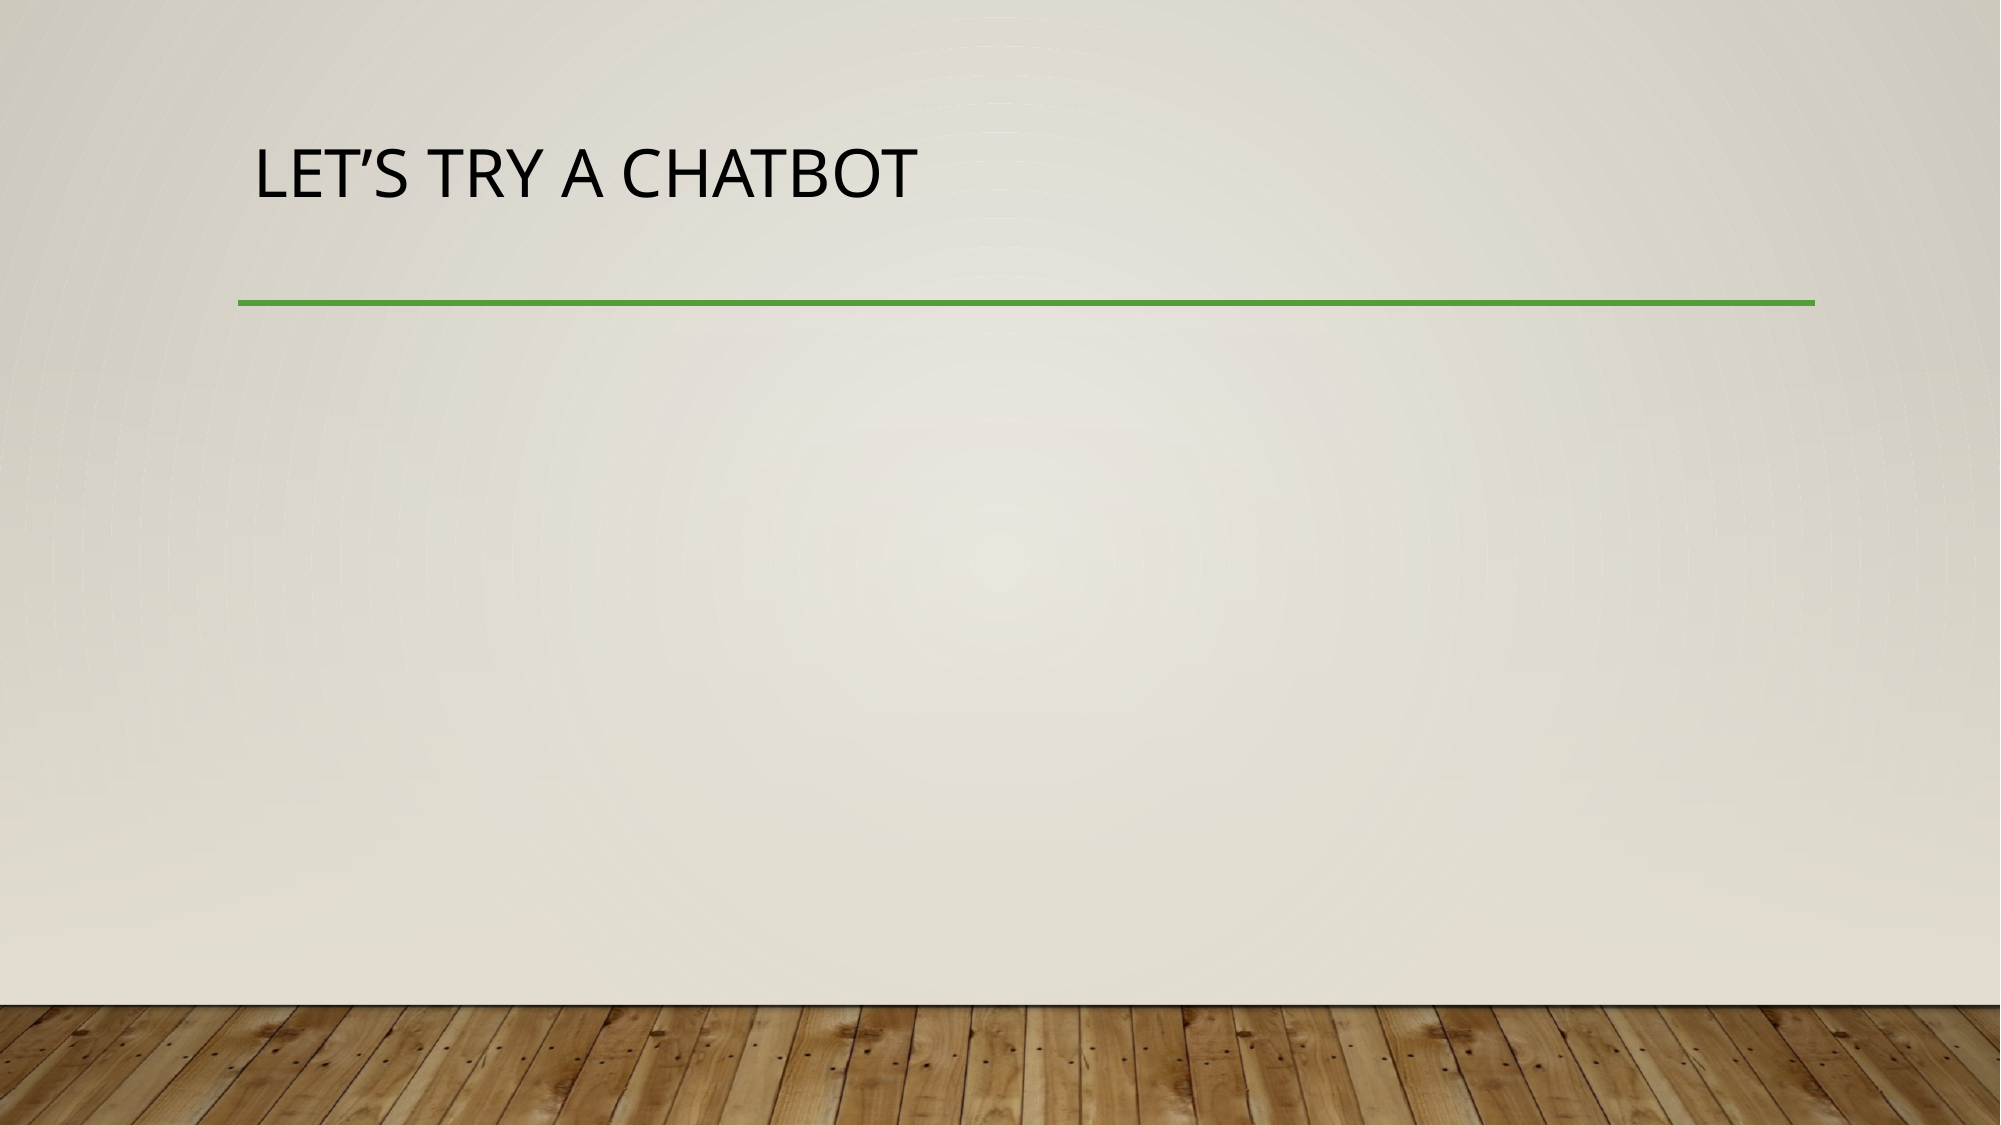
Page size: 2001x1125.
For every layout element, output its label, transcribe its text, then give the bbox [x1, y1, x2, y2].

title Let’s try a Chatbot [238, 131, 1814, 305]
picture [0, 1005, 2000, 1125]
